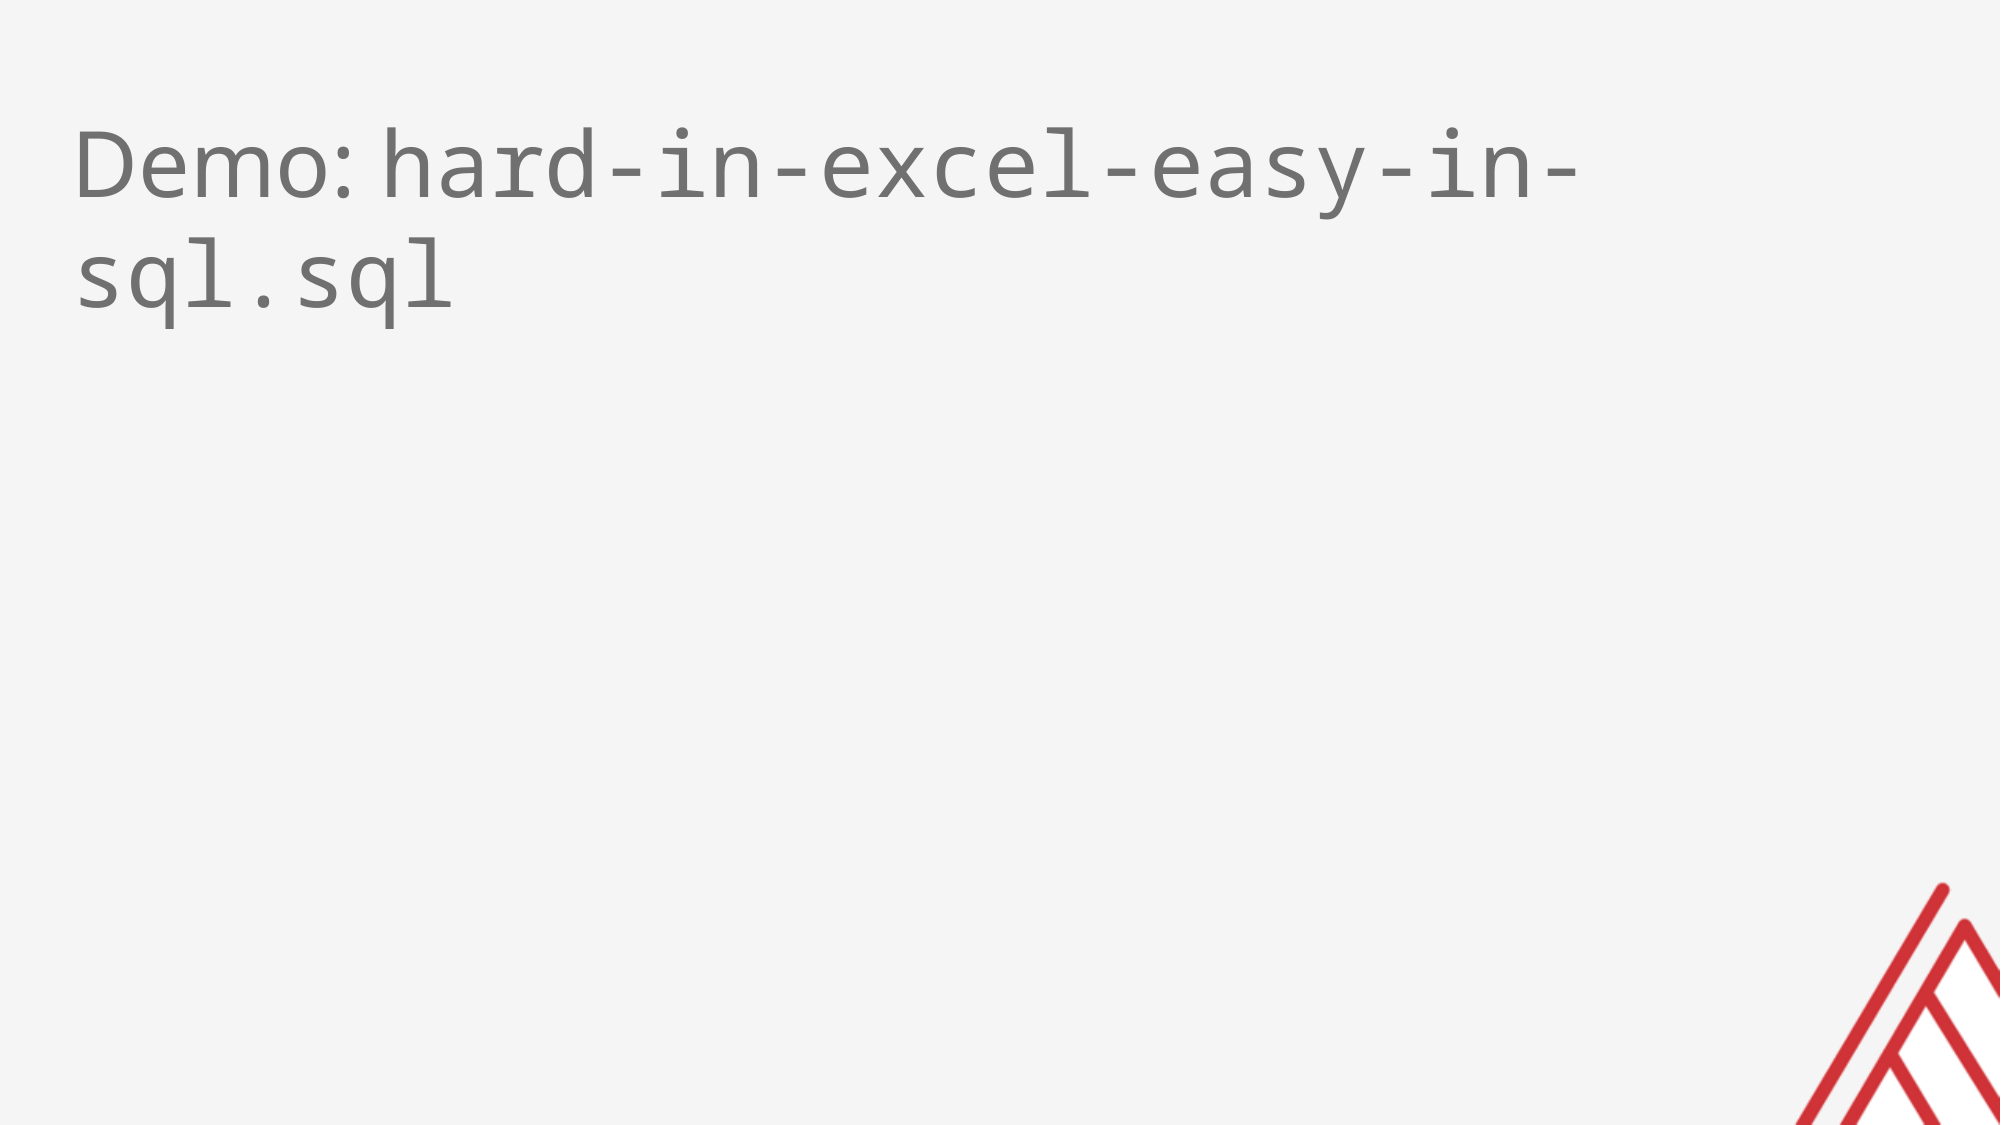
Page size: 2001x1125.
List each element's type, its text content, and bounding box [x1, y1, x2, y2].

picture [1786, 881, 2000, 1125]
text_box Demo: hard-in-excel-easy-in-sql.sql [56, 98, 1677, 333]
